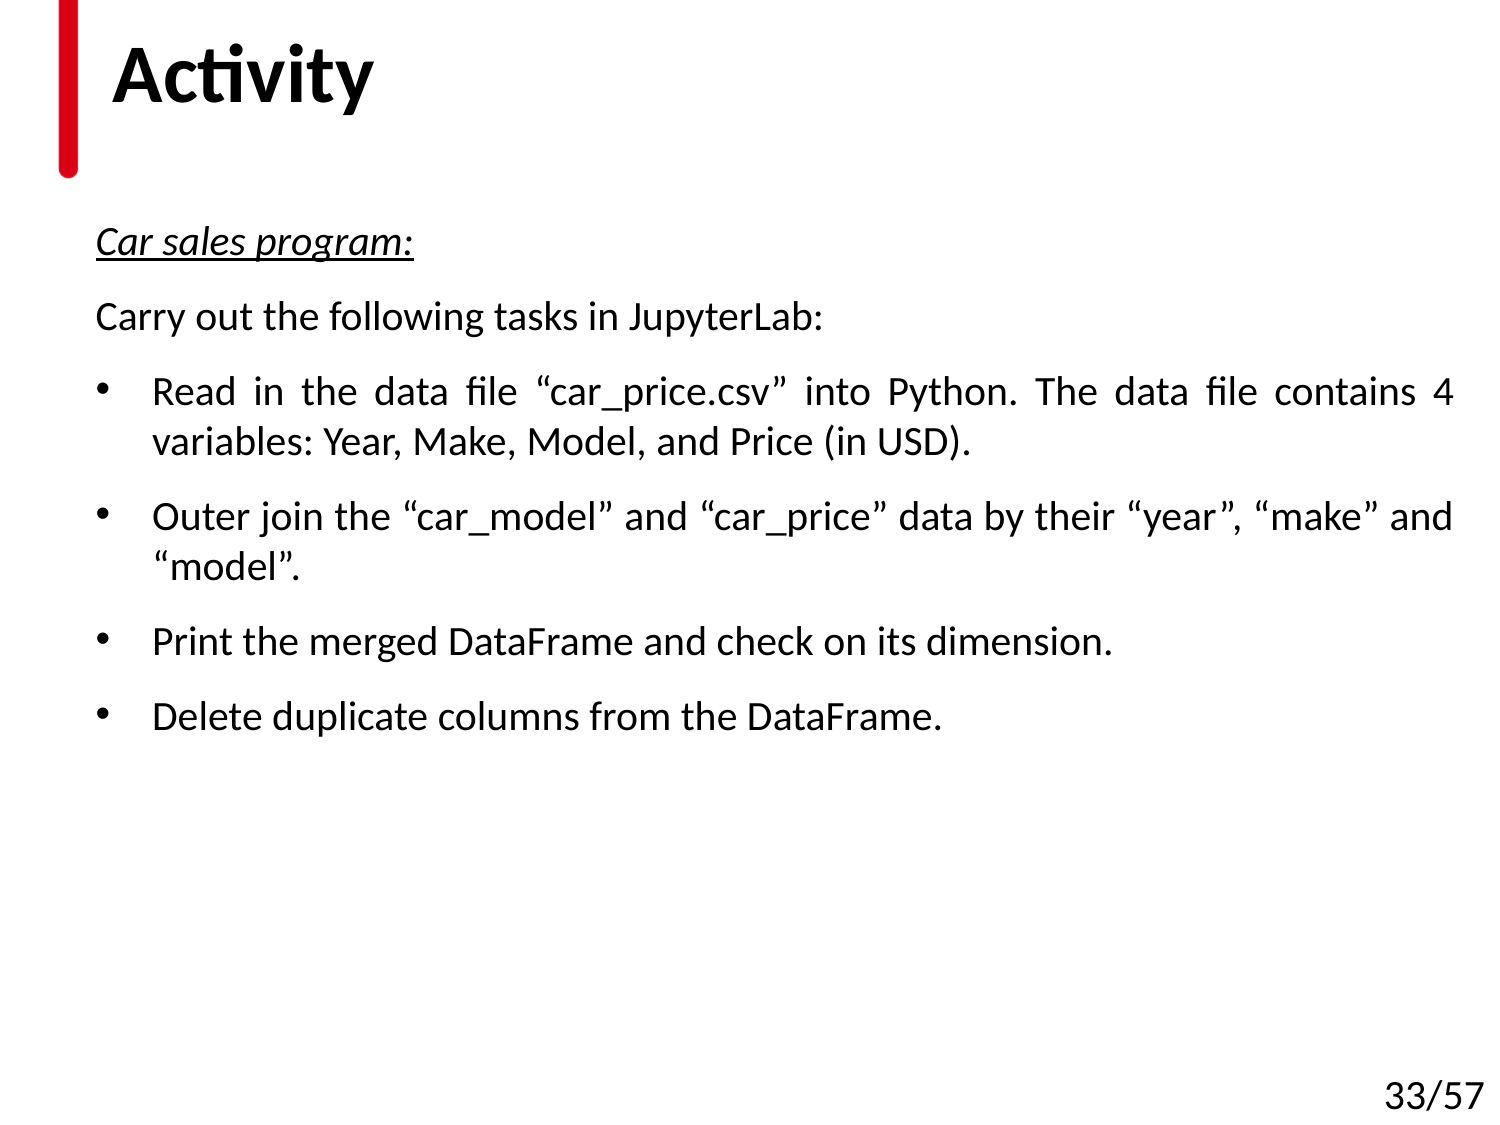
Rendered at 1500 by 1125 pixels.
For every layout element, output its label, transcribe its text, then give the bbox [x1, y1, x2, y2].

title Activity [97, 0, 1500, 138]
list Car sales program: Carry out the following tasks in JupyterLab: Read in the data file “car_price.csv” into Python. The data file contains 4 variables: Year, Make, Model, and Price (in USD). Outer join the “car_model” and “car_price” data by their “year”, “make” and “model”. Print the merged DataFrame and check on its dimension. Delete duplicate columns from the DataFrame. [80, 206, 1470, 991]
picture [57, 0, 81, 200]
